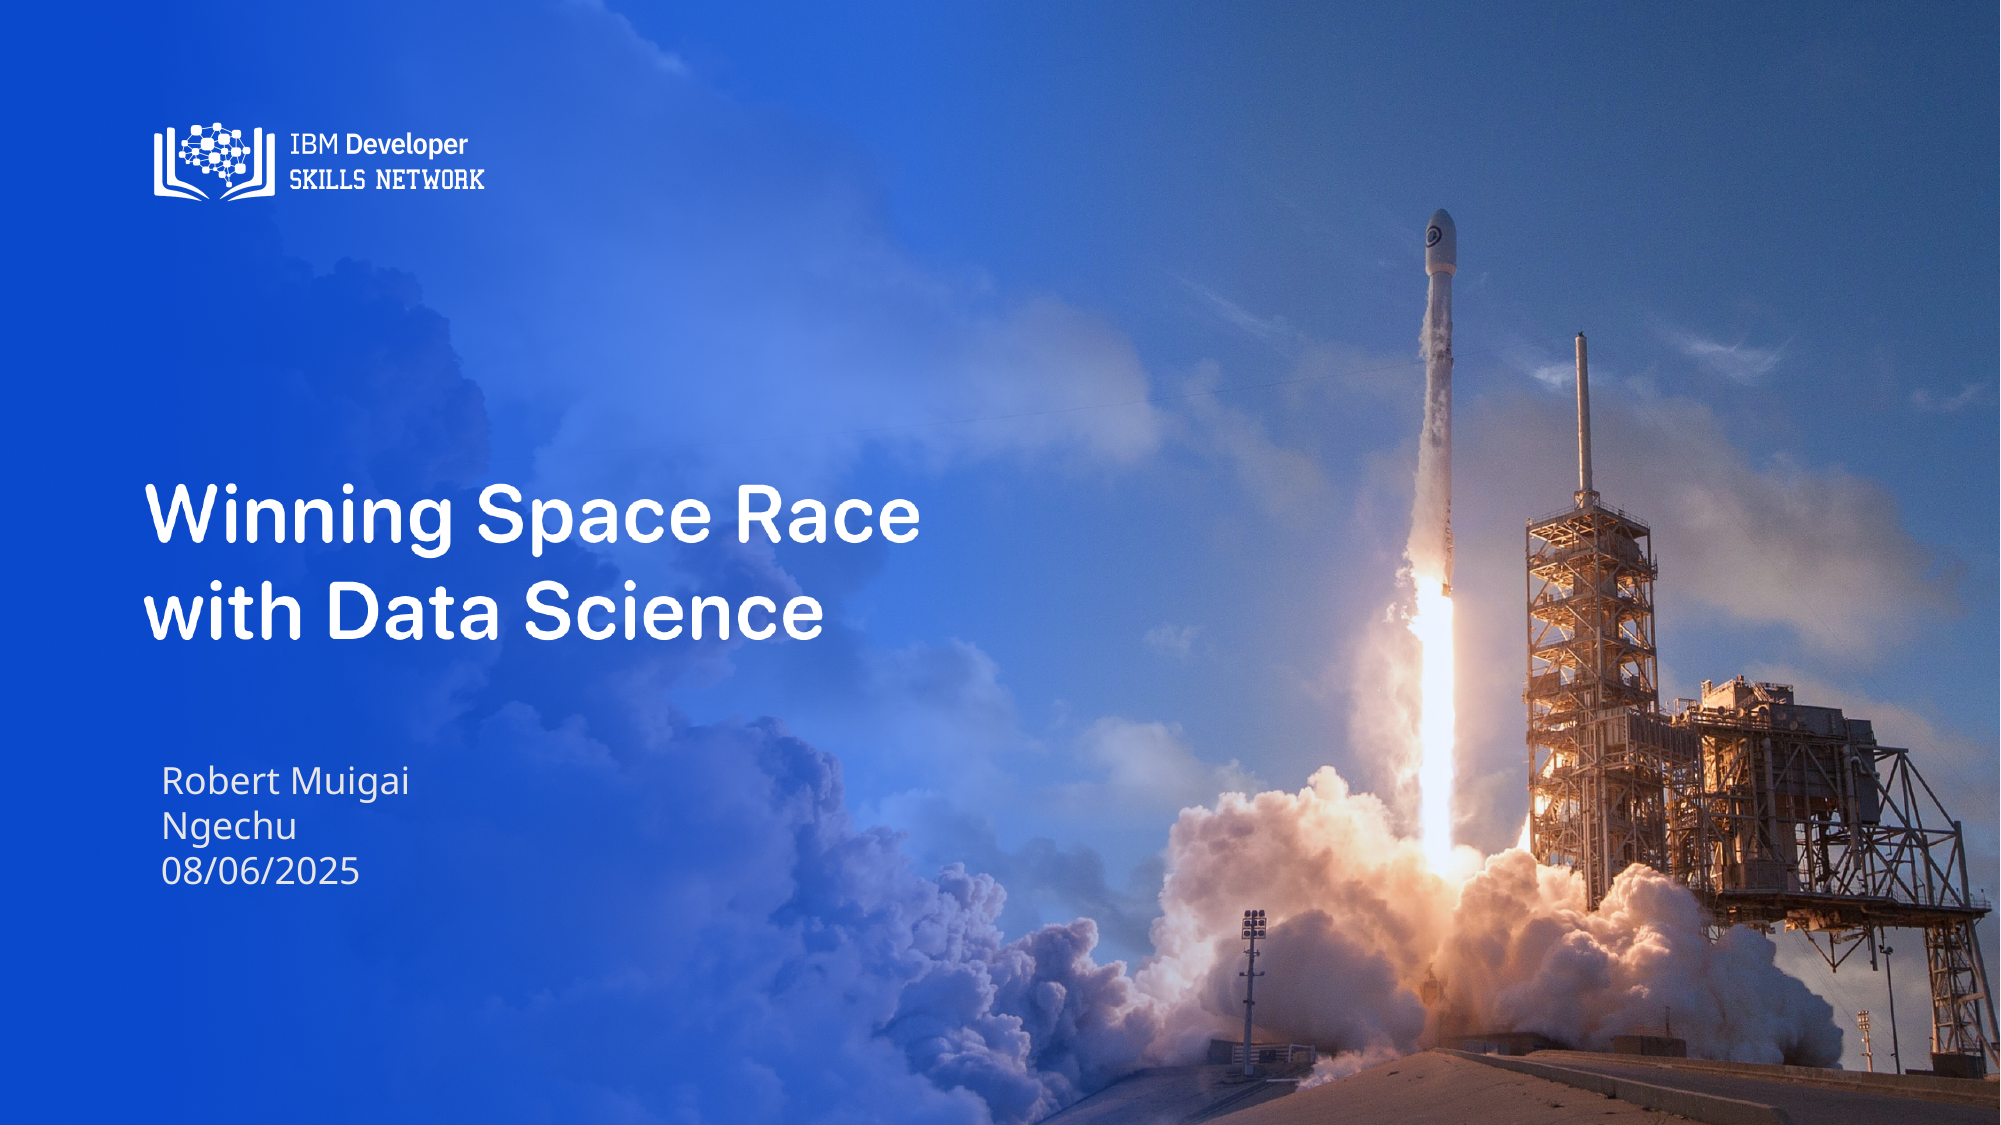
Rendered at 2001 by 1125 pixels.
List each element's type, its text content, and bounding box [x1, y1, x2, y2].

text_box Robert Muigai Ngechu 08/06/2025 [145, 749, 559, 900]
picture [0, 0, 2001, 1125]
